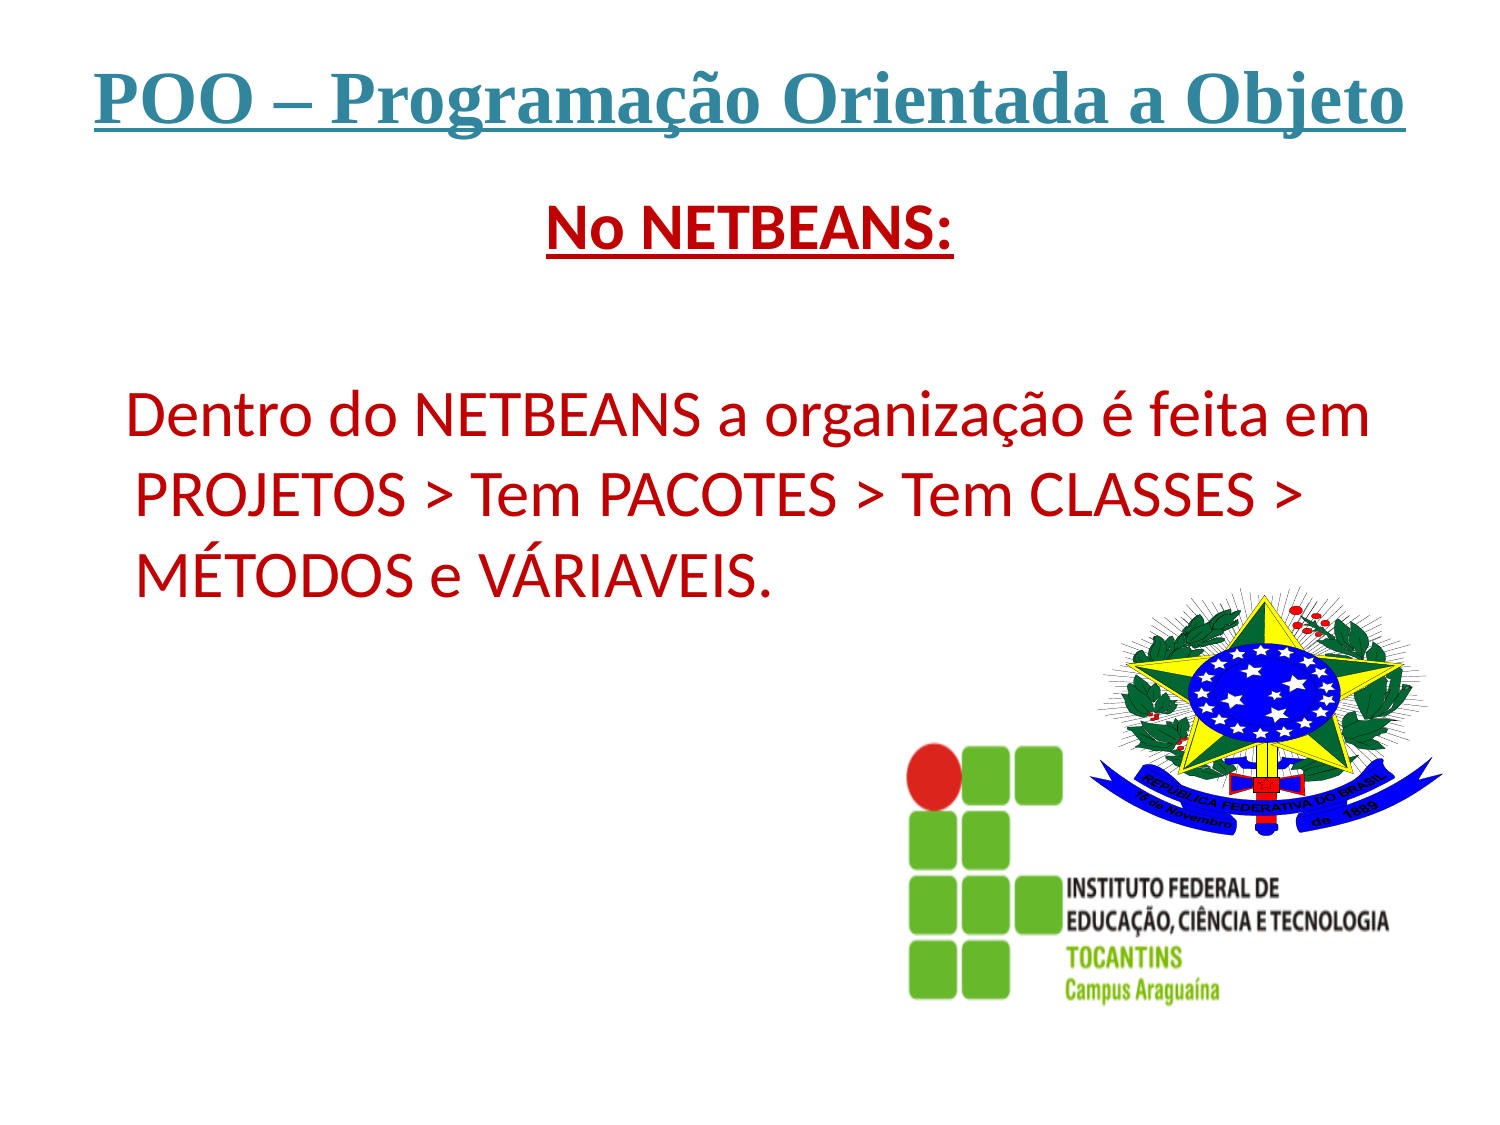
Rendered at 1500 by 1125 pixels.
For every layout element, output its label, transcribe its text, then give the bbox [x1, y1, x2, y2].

title POO – Programação Orientada a Objeto [0, 0, 1500, 188]
list No NETBEANS: Dentro do NETBEANS a organização é feita em PROJETOS > Tem PACOTES > Tem CLASSES > MÉTODOS e VÁRIAVEIS. [35, 175, 1465, 919]
picture [903, 585, 1443, 1012]
